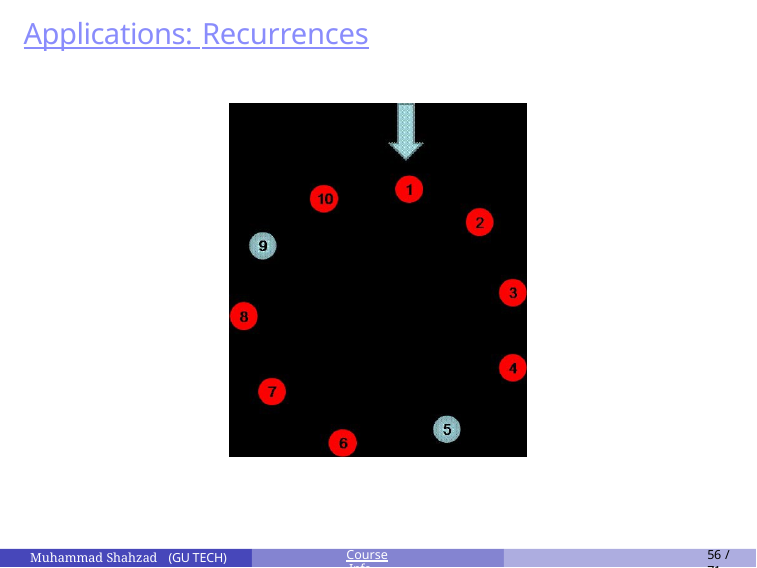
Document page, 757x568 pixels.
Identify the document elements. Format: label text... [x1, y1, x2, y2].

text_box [0, 548, 757, 568]
picture [229, 103, 527, 457]
text_box Applications: Recurrences [21, 12, 735, 51]
